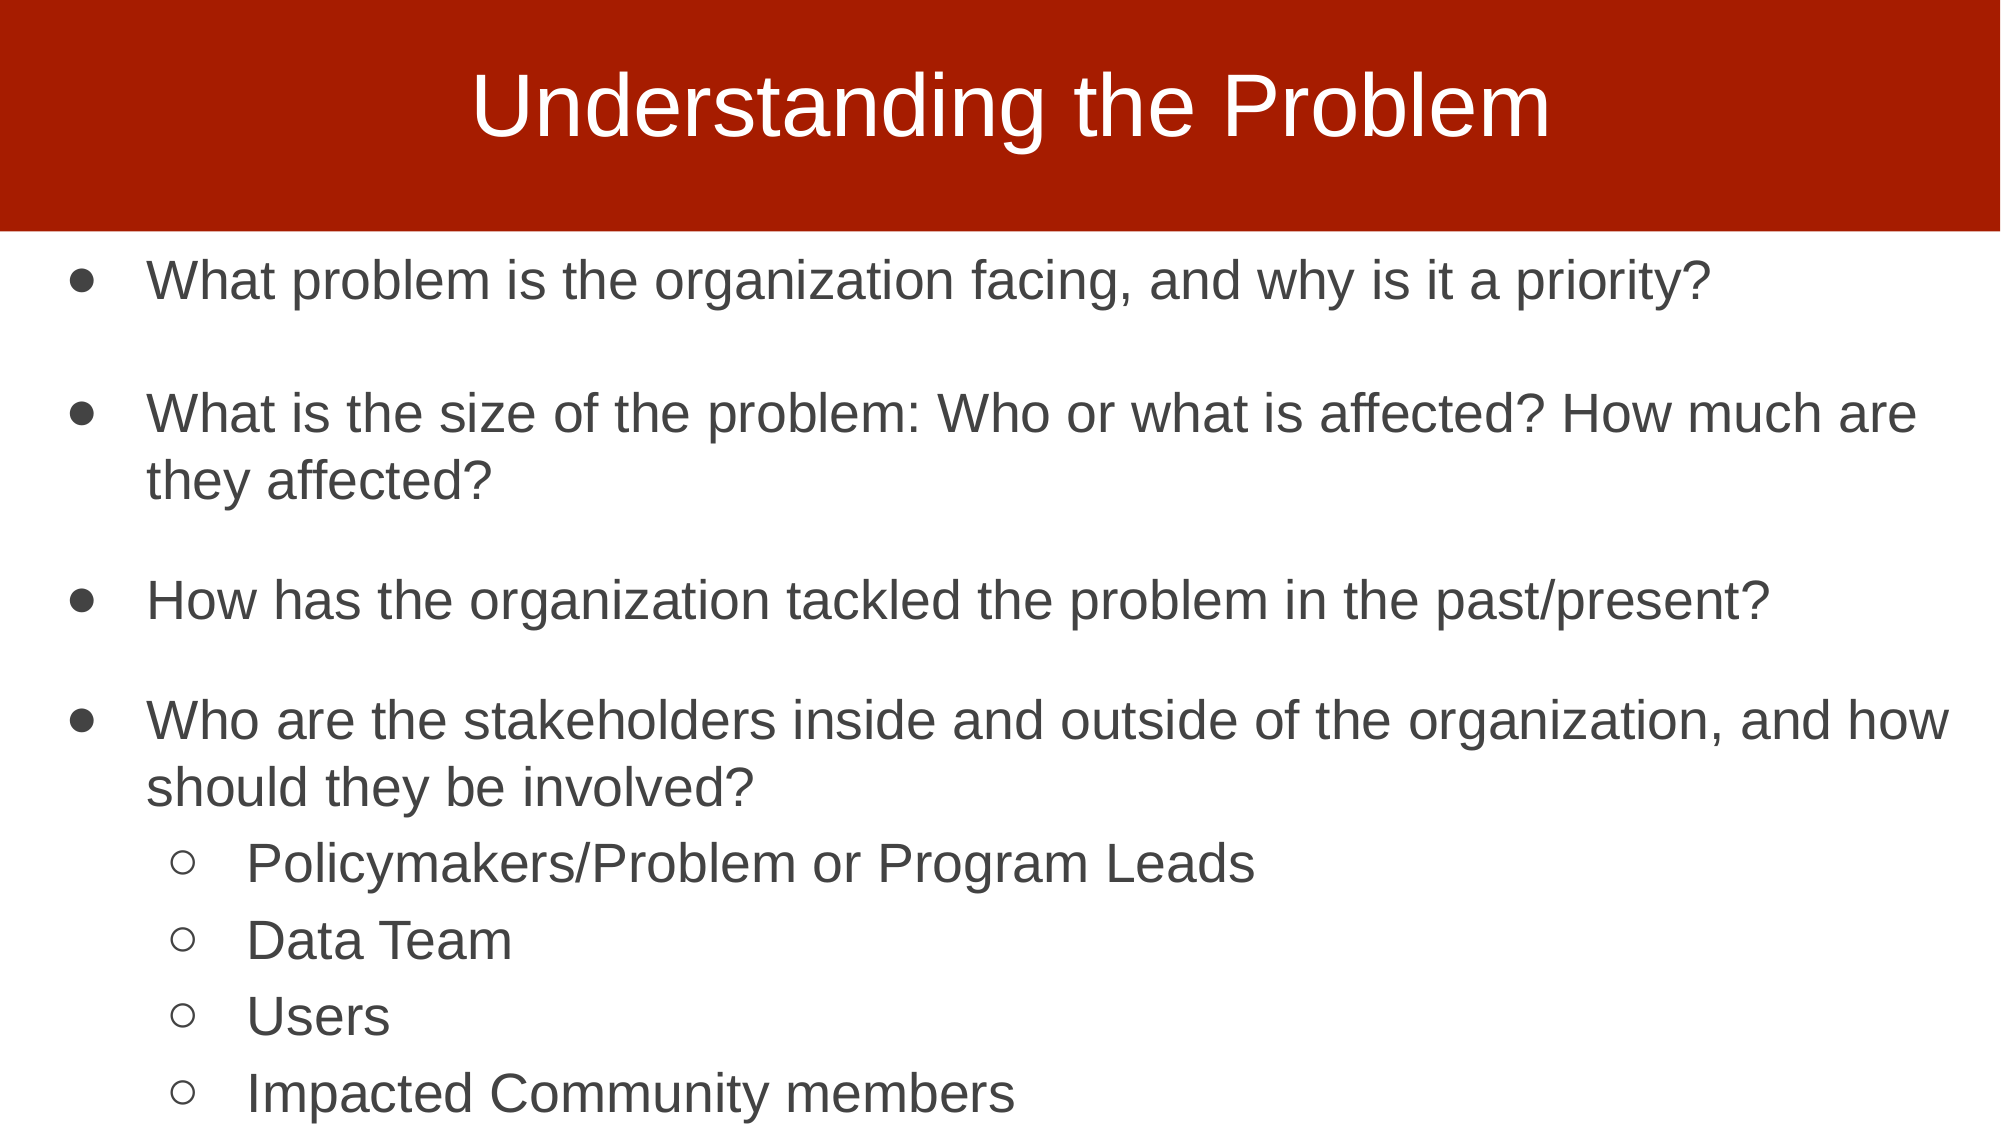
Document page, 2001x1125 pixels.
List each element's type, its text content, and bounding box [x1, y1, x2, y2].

title Understanding the Problem [0, 27, 2000, 216]
list What problem is the organization facing, and why is it a priority? What is the size of the problem: Who or what is affected? How much are they affected? How has the organization tackled the problem in the past/present? Who are the stakeholders inside and outside of the organization, and how should they be involved? Policymakers/Problem or Program Leads Data Team Users Impacted Community members [26, 224, 1974, 1098]
